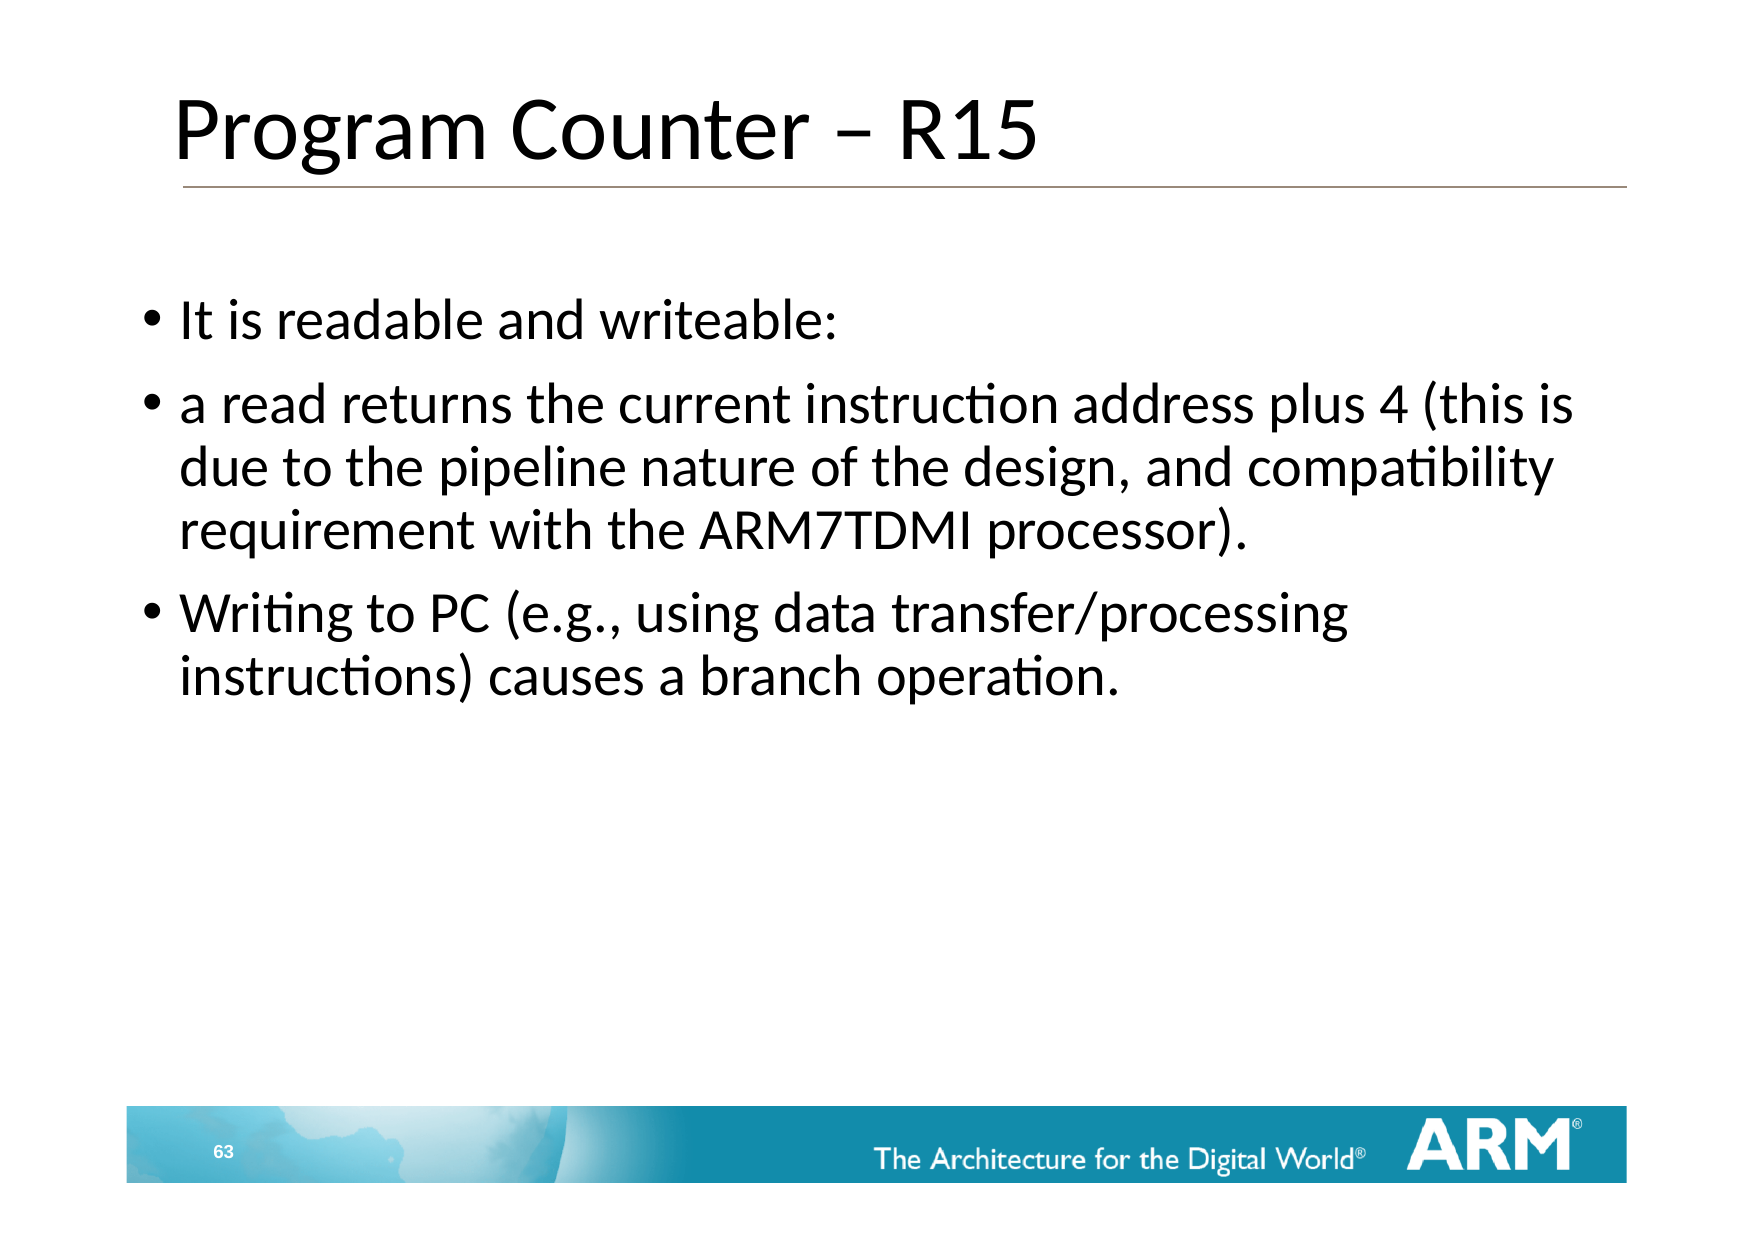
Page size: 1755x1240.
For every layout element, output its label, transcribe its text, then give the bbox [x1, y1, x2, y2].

slide_number 63 [198, 1139, 287, 1187]
list It is readable and writeable: a read returns the current instruction address plus 4 (this is due to the pipeline nature of the design, and compatibility requirement with the ARM7TDMI processor). Writing to PC (e.g., using data transfer/processing instructions) causes a branch operation. [142, 289, 1612, 563]
picture [126, 1106, 1627, 1183]
title Program Counter – R15 [173, 80, 1581, 172]
